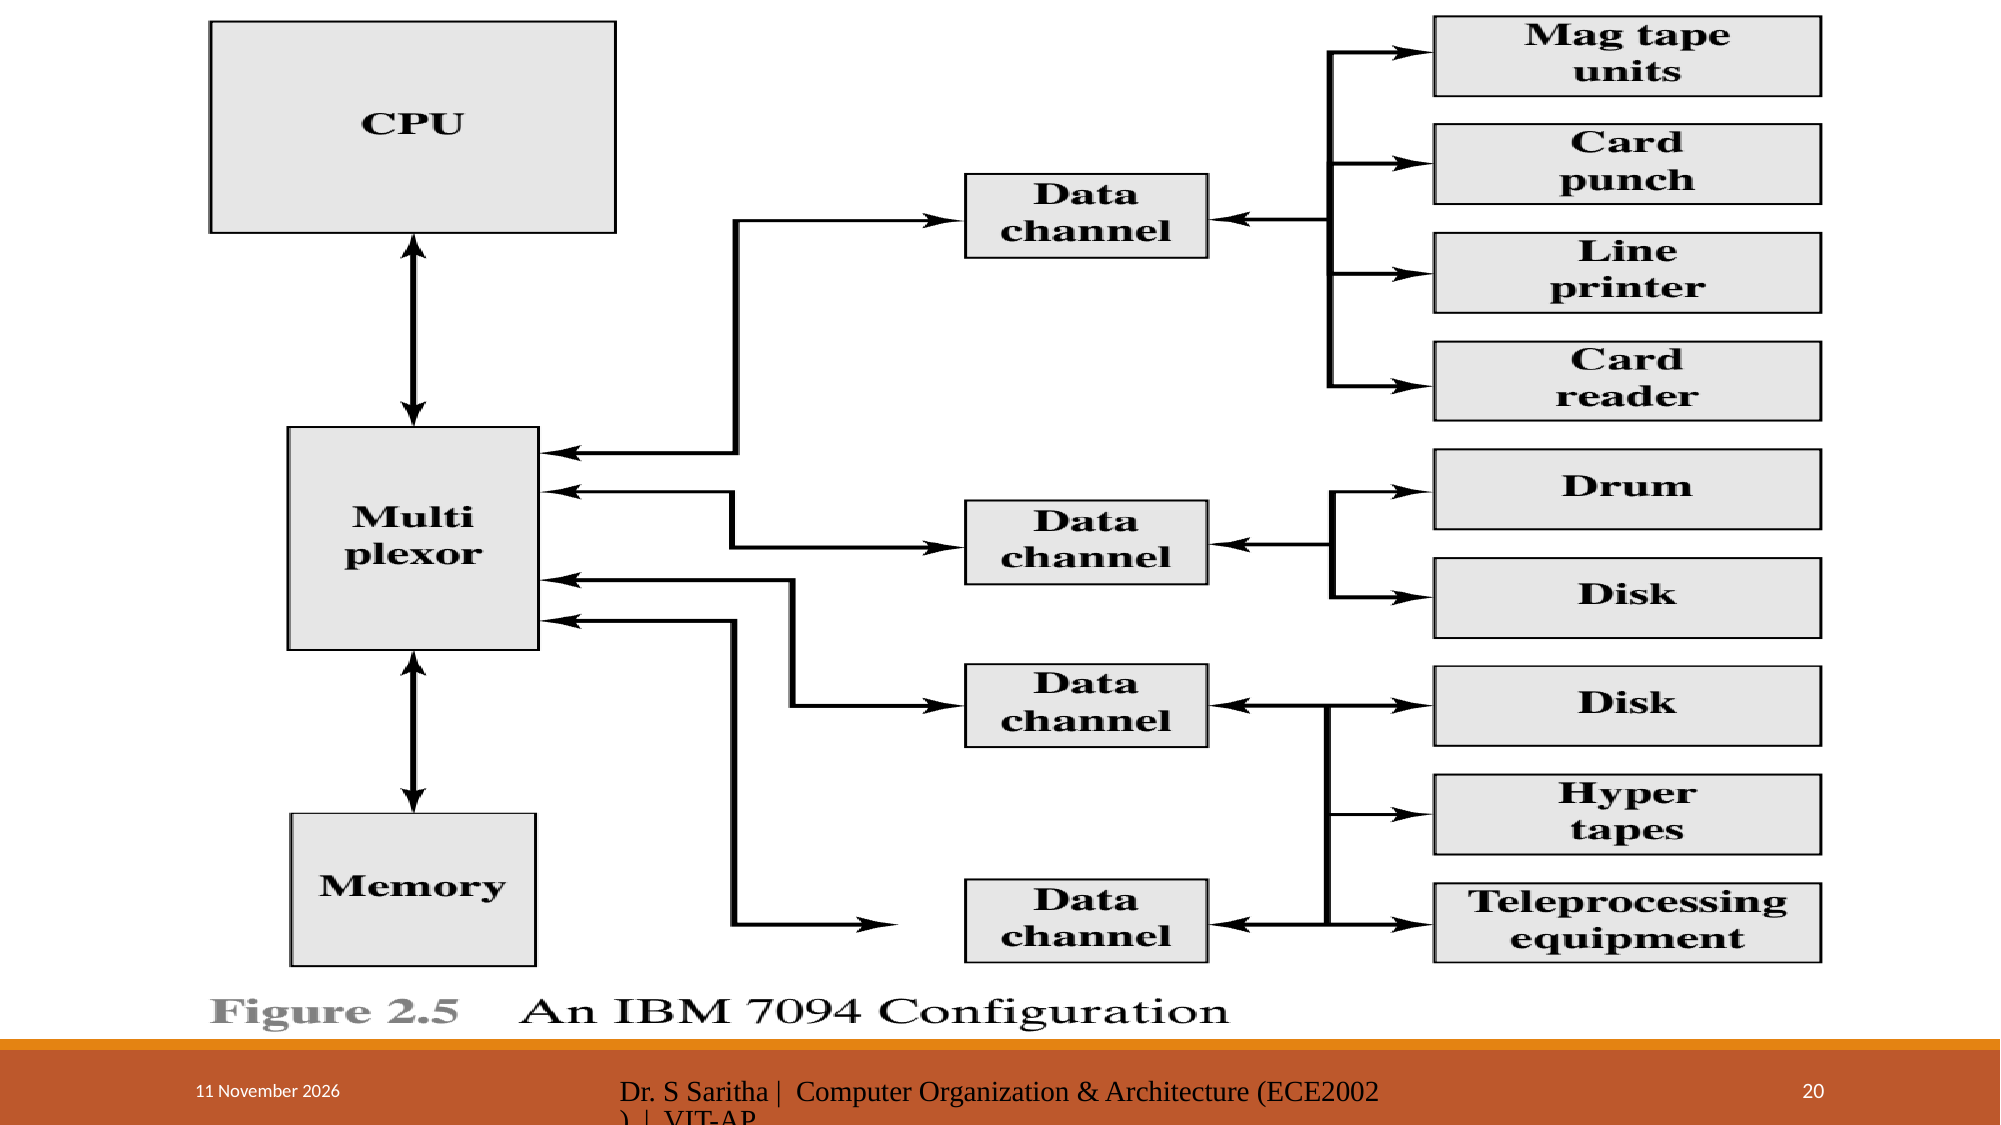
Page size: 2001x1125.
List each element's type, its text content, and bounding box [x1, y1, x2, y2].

footer Dr. S Saritha | Computer Organization & Architecture (ECE2002) | VIT-AP [604, 1059, 1396, 1120]
slide_number 20 [1624, 1059, 1840, 1120]
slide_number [180, 1059, 586, 1120]
picture [179, 0, 1840, 1036]
